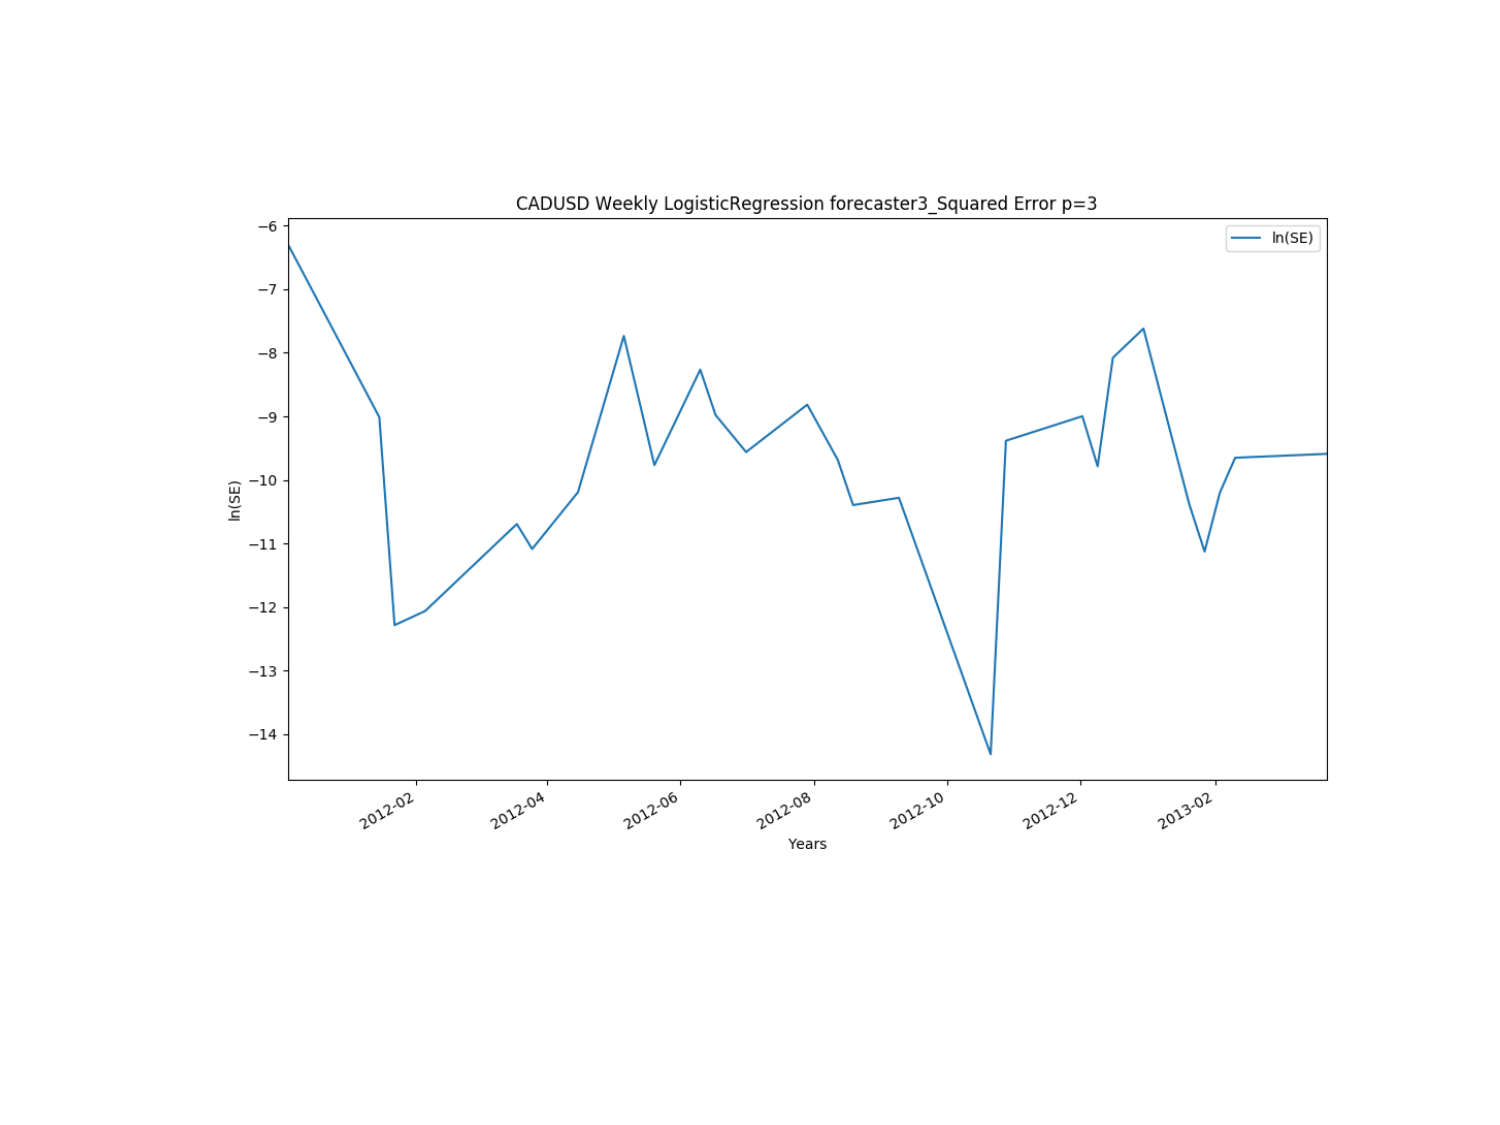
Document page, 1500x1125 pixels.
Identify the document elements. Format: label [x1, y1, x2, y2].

picture [119, 119, 1461, 946]
